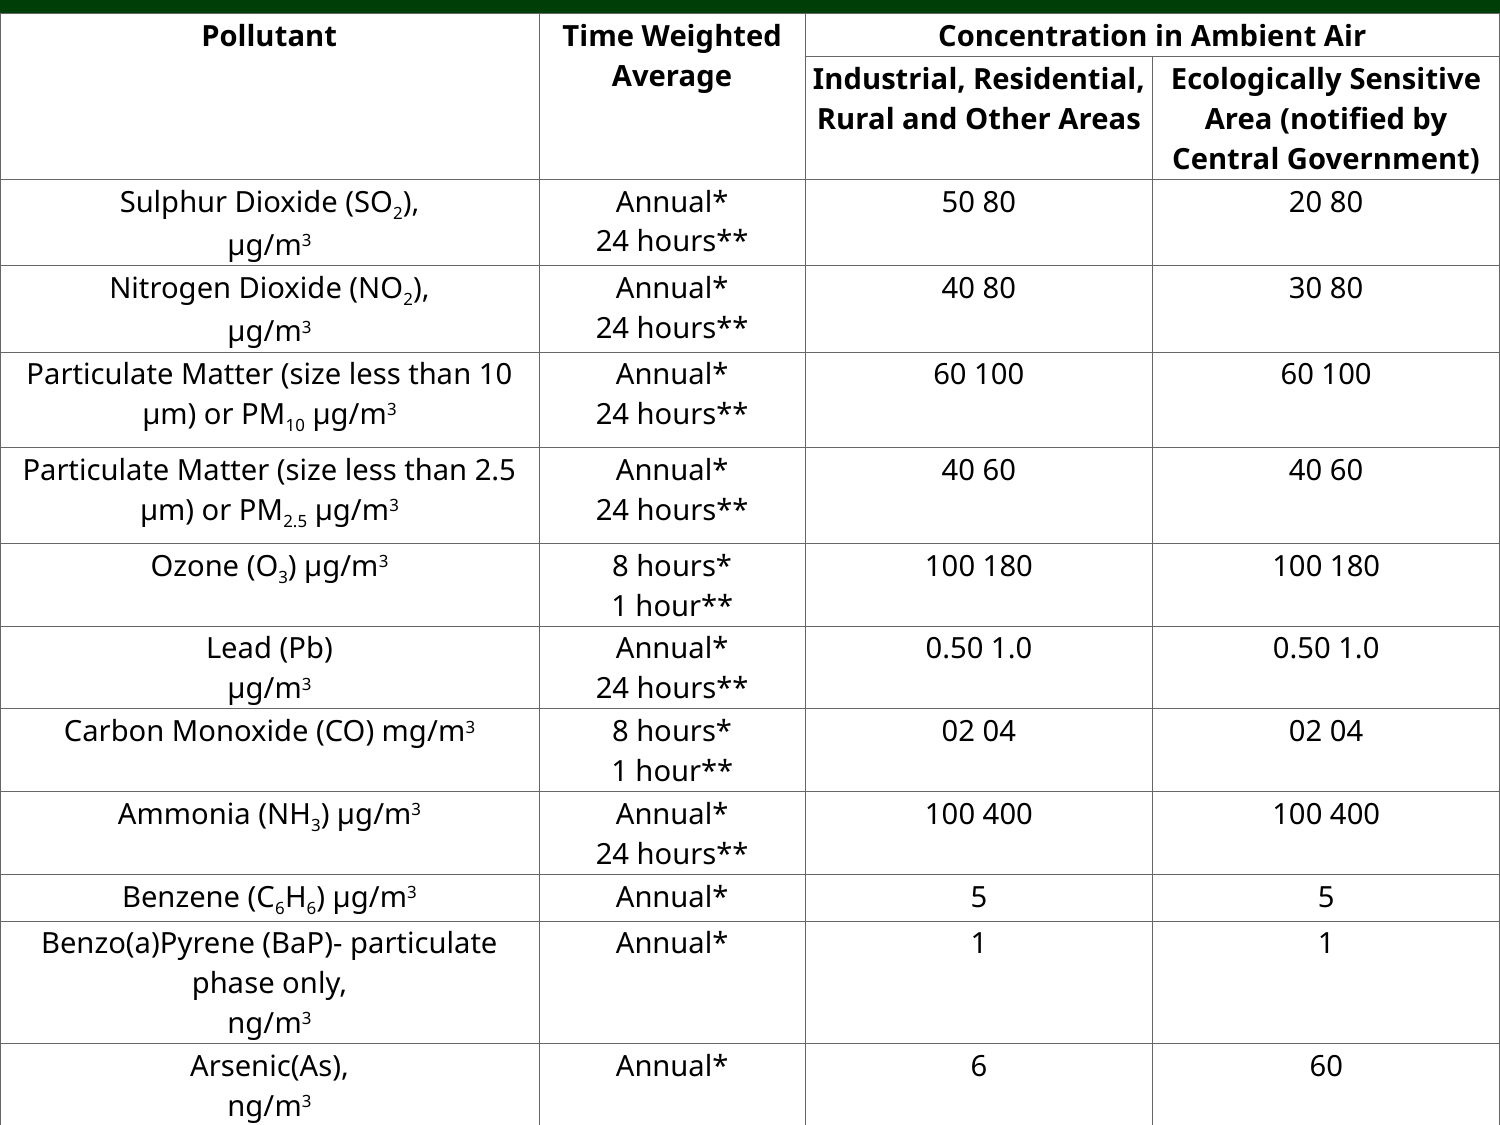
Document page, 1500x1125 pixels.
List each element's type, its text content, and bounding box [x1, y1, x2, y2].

table_cell Annual* 24 hours** [540, 353, 805, 447]
table_cell Annual* [540, 922, 805, 1043]
table_cell 6 [806, 1044, 1152, 1125]
table_cell Ammonia (NH3) µg/m3 [1, 792, 539, 874]
table_cell Arsenic(As), ng/m3 [1, 1044, 539, 1125]
table_cell Sulphur Dioxide (SO2), µg/m3 [1, 180, 539, 265]
table_cell 0.50 1.0 [1153, 627, 1499, 708]
table_cell 100 180 [1153, 544, 1499, 626]
table_cell Nitrogen Dioxide (NO2), µg/m3 [1, 266, 539, 352]
table_cell Ozone (O3) µg/m3 [1, 544, 539, 626]
table_cell 40 60 [806, 448, 1152, 543]
table_cell 40 60 [1153, 448, 1499, 543]
table_cell 1 [1153, 922, 1499, 1043]
table_cell 60 [1153, 1044, 1499, 1125]
table_cell Industrial, Residential, Rural and Other Areas [806, 57, 1152, 179]
table_cell Annual* 24 hours** [540, 627, 805, 708]
table_cell 100 400 [1153, 792, 1499, 874]
table_header Pollutant [1, 14, 539, 179]
table_cell Benzo(a)Pyrene (BaP)- particulate phase only, ng/m3 [1, 922, 539, 1043]
table_cell 5 [806, 875, 1152, 921]
table_cell Ecologically Sensitive Area (notified by Central Government) [1153, 57, 1499, 179]
table_cell Lead (Pb) µg/m3 [1, 627, 539, 708]
table_cell 40 80 [806, 266, 1152, 352]
table_cell Carbon Monoxide (CO) mg/m3 [1, 709, 539, 791]
table_cell 02 04 [806, 709, 1152, 791]
table_cell Annual* 24 hours** [540, 792, 805, 874]
table_cell 5 [1153, 875, 1499, 921]
table_cell 20 80 [1153, 180, 1499, 265]
table_cell Annual* [540, 1044, 805, 1125]
table_cell Annual* 24 hours** [540, 180, 805, 265]
table_cell 60 100 [806, 353, 1152, 447]
table_header Time Weighted Average [540, 14, 805, 179]
table_cell 100 400 [806, 792, 1152, 874]
table_cell Annual* [540, 875, 805, 921]
table_cell 8 hours* 1 hour** [540, 544, 805, 626]
table_cell 100 180 [806, 544, 1152, 626]
table_cell 1 [806, 922, 1152, 1043]
table_cell Particulate Matter (size less than 2.5 µm) or PM2.5 µg/m3 [1, 448, 539, 543]
table_cell 30 80 [1153, 266, 1499, 352]
table_header Concentration in Ambient Air [806, 14, 1499, 56]
table_cell 50 80 [806, 180, 1152, 265]
table_cell Annual* 24 hours** [540, 266, 805, 352]
table_cell Particulate Matter (size less than 10 µm) or PM10 µg/m3 [1, 353, 539, 447]
table_cell Annual* 24 hours** [540, 448, 805, 543]
table_cell 8 hours* 1 hour** [540, 709, 805, 791]
table_cell 02 04 [1153, 709, 1499, 791]
table_cell 0.50 1.0 [806, 627, 1152, 708]
table_cell 60 100 [1153, 353, 1499, 447]
table_cell Benzene (C6H6) µg/m3 [1, 875, 539, 921]
